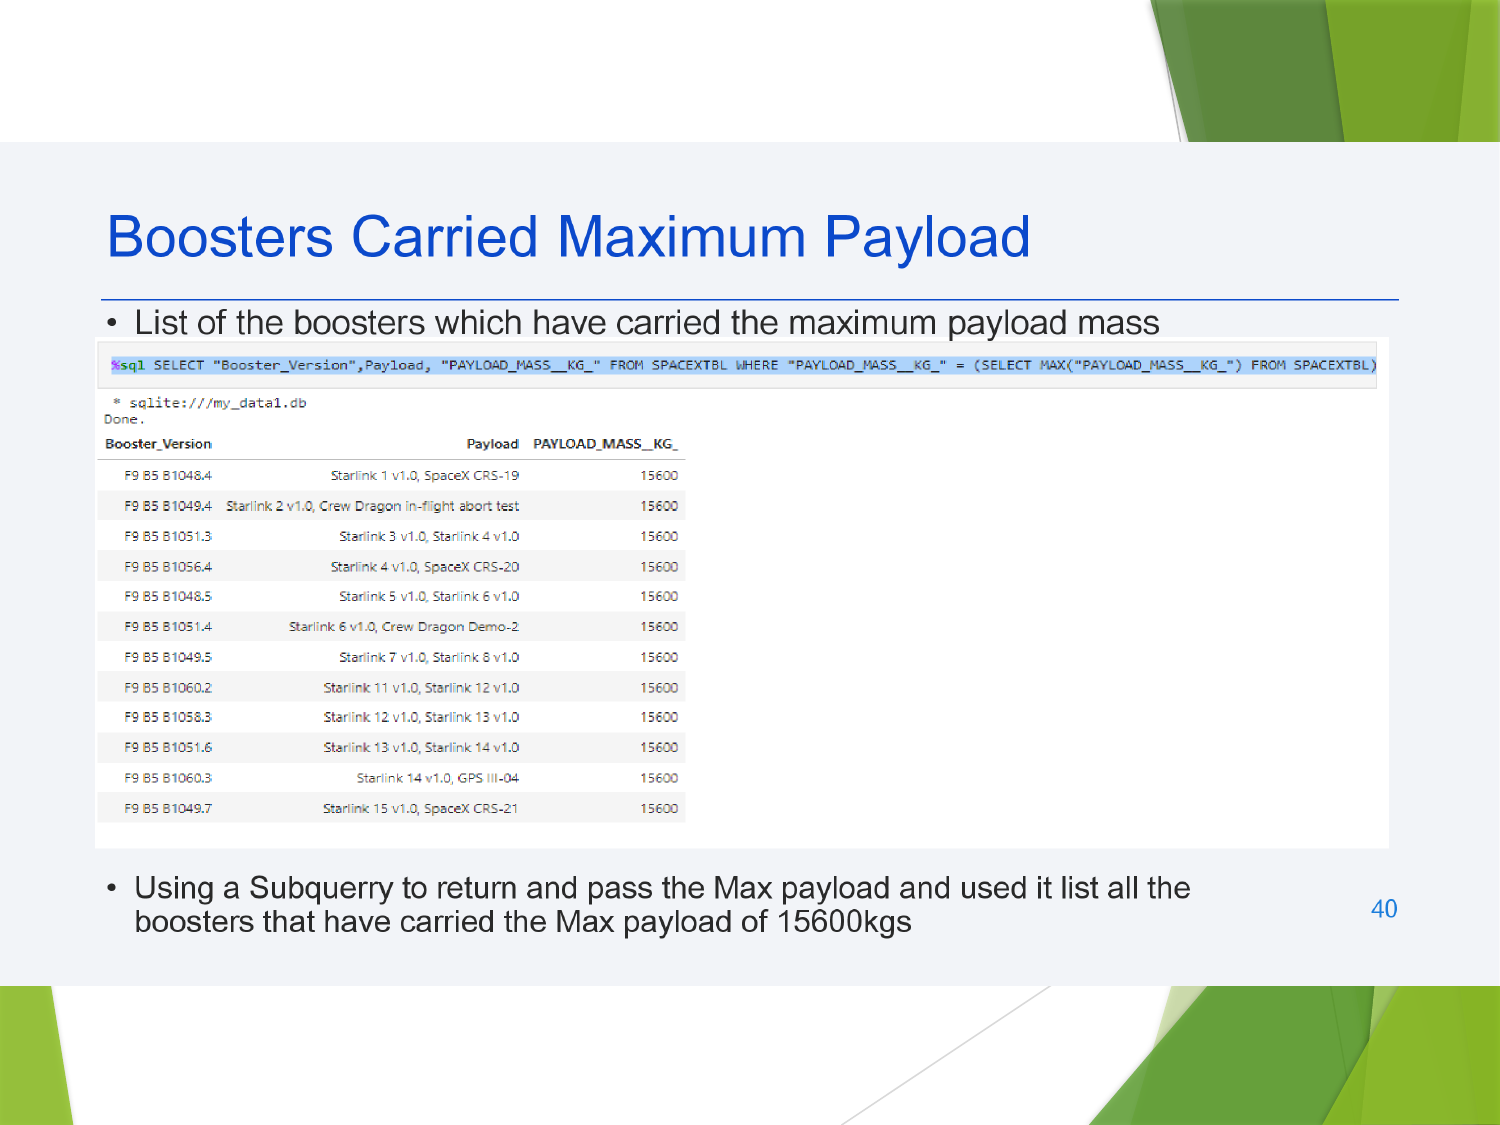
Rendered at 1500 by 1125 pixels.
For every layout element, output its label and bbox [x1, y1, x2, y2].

picture [0, 141, 1500, 987]
